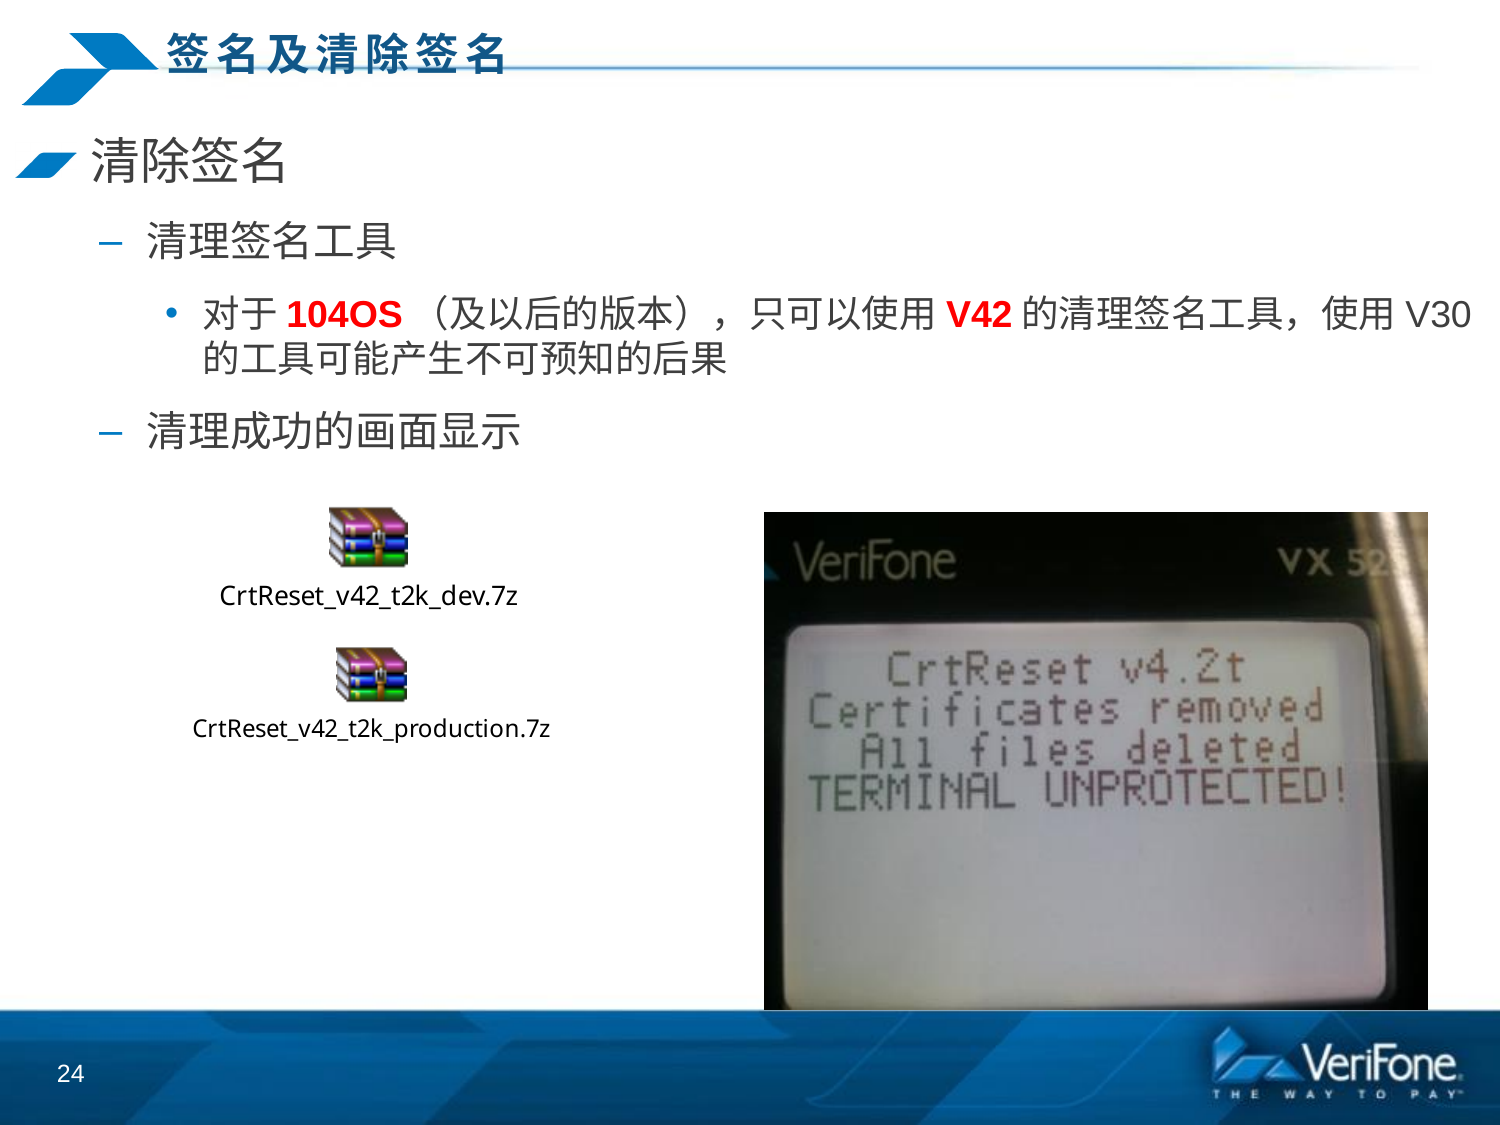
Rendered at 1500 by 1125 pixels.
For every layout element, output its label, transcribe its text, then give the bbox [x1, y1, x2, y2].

title 签名及清除签名 [166, 26, 1429, 80]
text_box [123, 636, 618, 745]
slide_number 24 [41, 1042, 392, 1103]
list 清除签名 清理签名工具 对于104OS（及以后的版本），只可以使用V42的清理签名工具，使用V30的工具可能产生不可预知的后果 清理成功的画面显示 [0, 122, 1500, 466]
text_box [160, 495, 576, 614]
picture [15, 142, 77, 178]
picture [0, 0, 1500, 122]
picture [0, 466, 1500, 1125]
